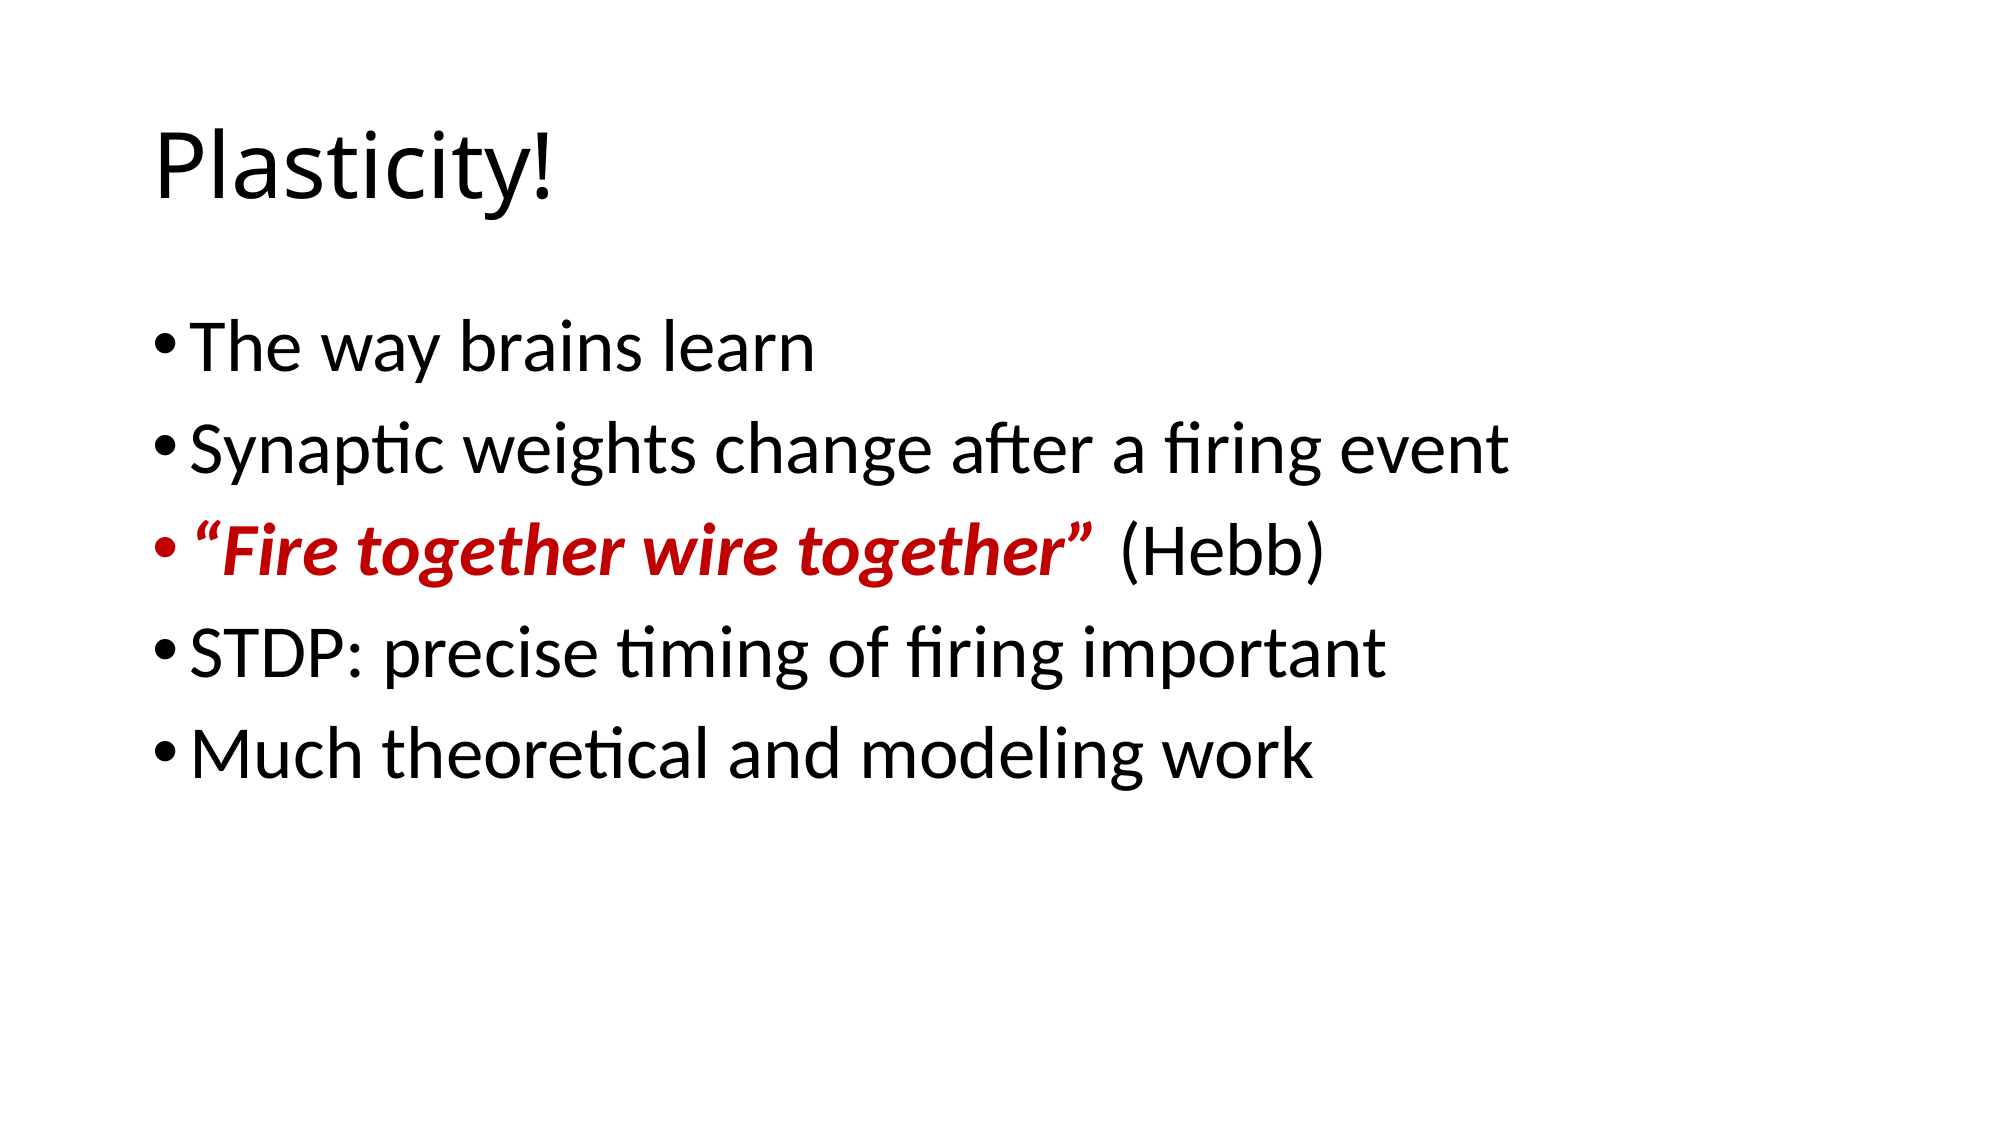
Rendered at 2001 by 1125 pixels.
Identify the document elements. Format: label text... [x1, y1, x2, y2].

title Plasticity! [137, 59, 1863, 278]
list The way brains learn Synaptic weights change after a firing event “Fire together wire together” (Hebb) STDP: precise timing of firing important Much theoretical and modeling work [137, 299, 1863, 1014]
